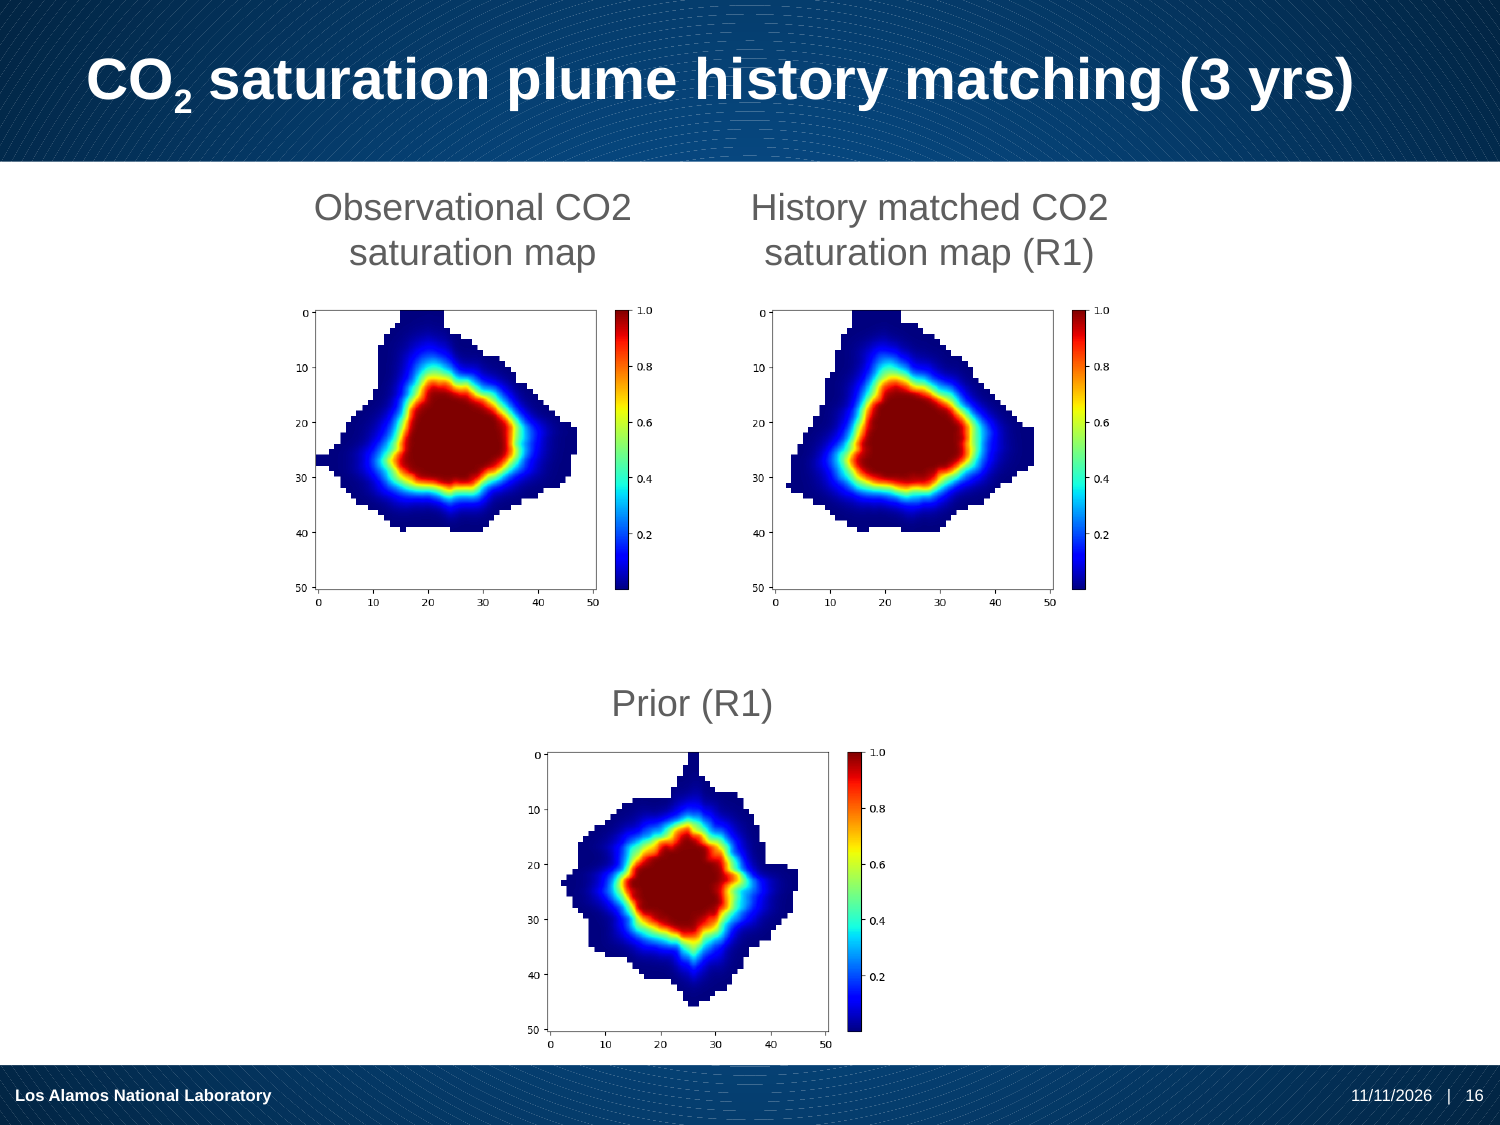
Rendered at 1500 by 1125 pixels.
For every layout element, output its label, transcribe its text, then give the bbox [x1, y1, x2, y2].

footer Los Alamos National Laboratory [0, 1064, 544, 1125]
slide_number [1148, 1064, 1499, 1125]
picture [286, 298, 659, 616]
picture [743, 298, 1116, 616]
text_box Observational CO2 saturation map [214, 175, 671, 281]
title CO2 saturation plume history matching (3 yrs) [71, 0, 1431, 162]
text_box Prior (R1) [434, 671, 951, 732]
text_box History matched CO2 saturation map (R1) [671, 175, 1188, 281]
picture [519, 740, 892, 1057]
